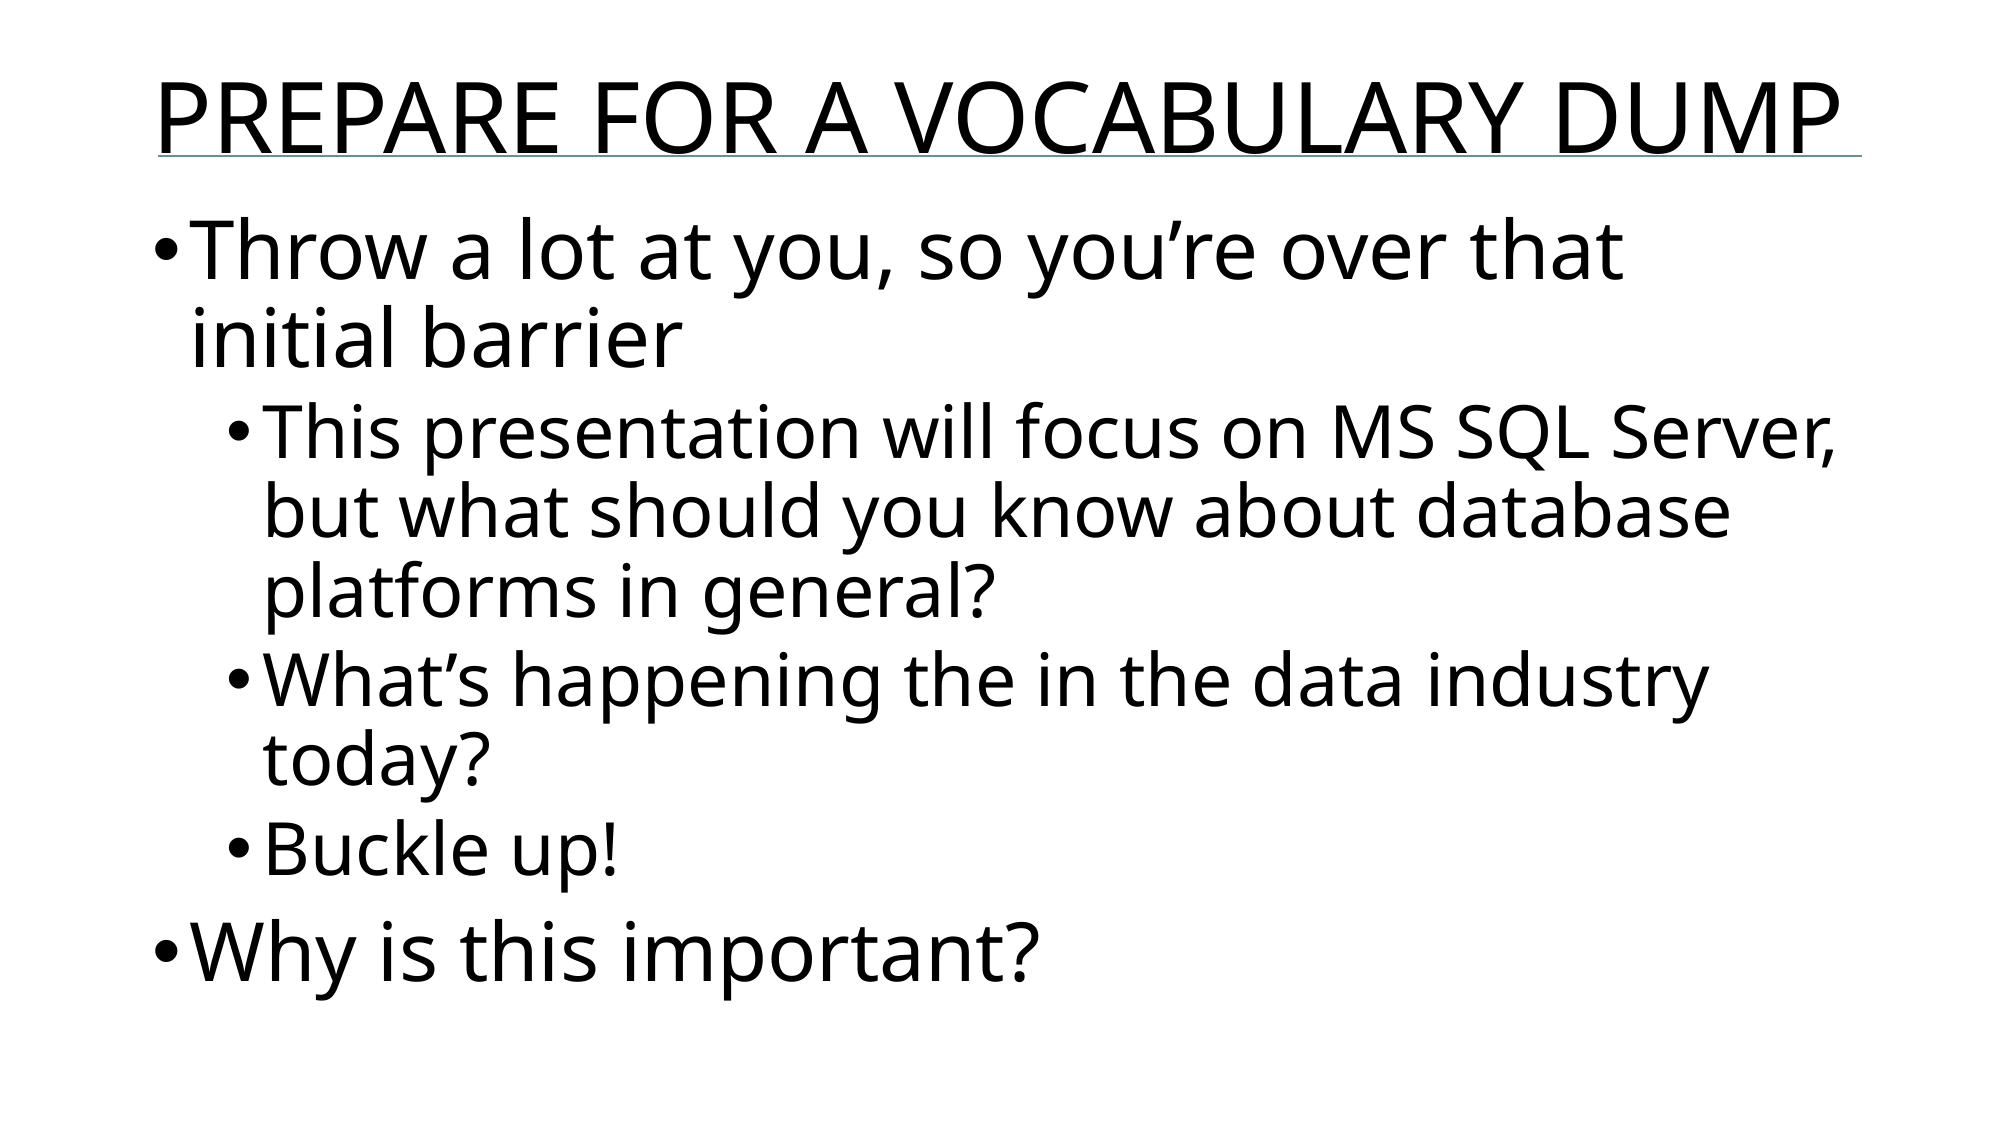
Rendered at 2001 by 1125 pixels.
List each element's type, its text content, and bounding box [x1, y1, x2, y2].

list Throw a lot at you, so you’re over that initial barrier This presentation will focus on MS SQL Server, but what should you know about database platforms in general? What’s happening the in the data industry today? Buckle up! Why is this important? [137, 201, 1863, 1014]
title PREPARE FOR A VOCABULARY DUMP [137, 59, 1863, 184]
